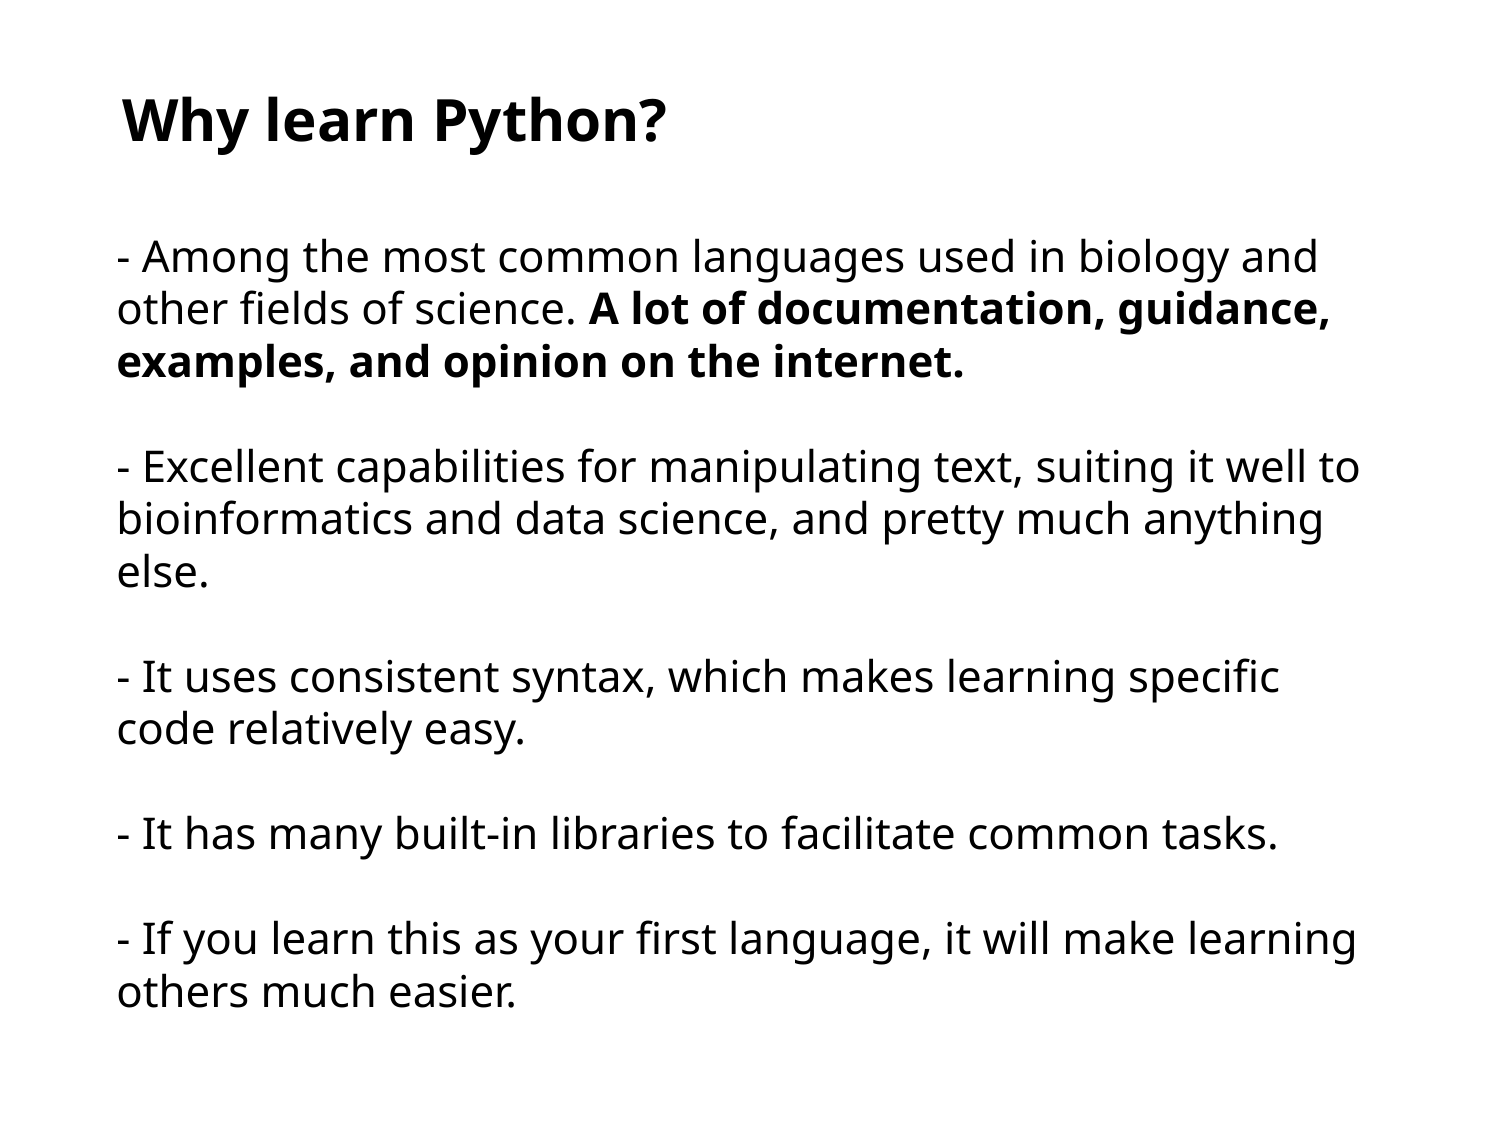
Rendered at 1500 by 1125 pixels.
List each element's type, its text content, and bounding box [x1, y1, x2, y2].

text_box - Among the most common languages used in biology and other fields of science. A lot of documentation, guidance, examples, and opinion on the internet. - Excellent capabilities for manipulating text, suiting it well to bioinformatics and data science, and pretty much anything else. - It uses consistent syntax, which makes learning specific code relatively easy. - It has many built-in libraries to facilitate common tasks. - If you learn this as your first language, it will make learning others much easier. [101, 220, 1399, 1076]
text_box Why learn Python? [107, 76, 683, 161]
